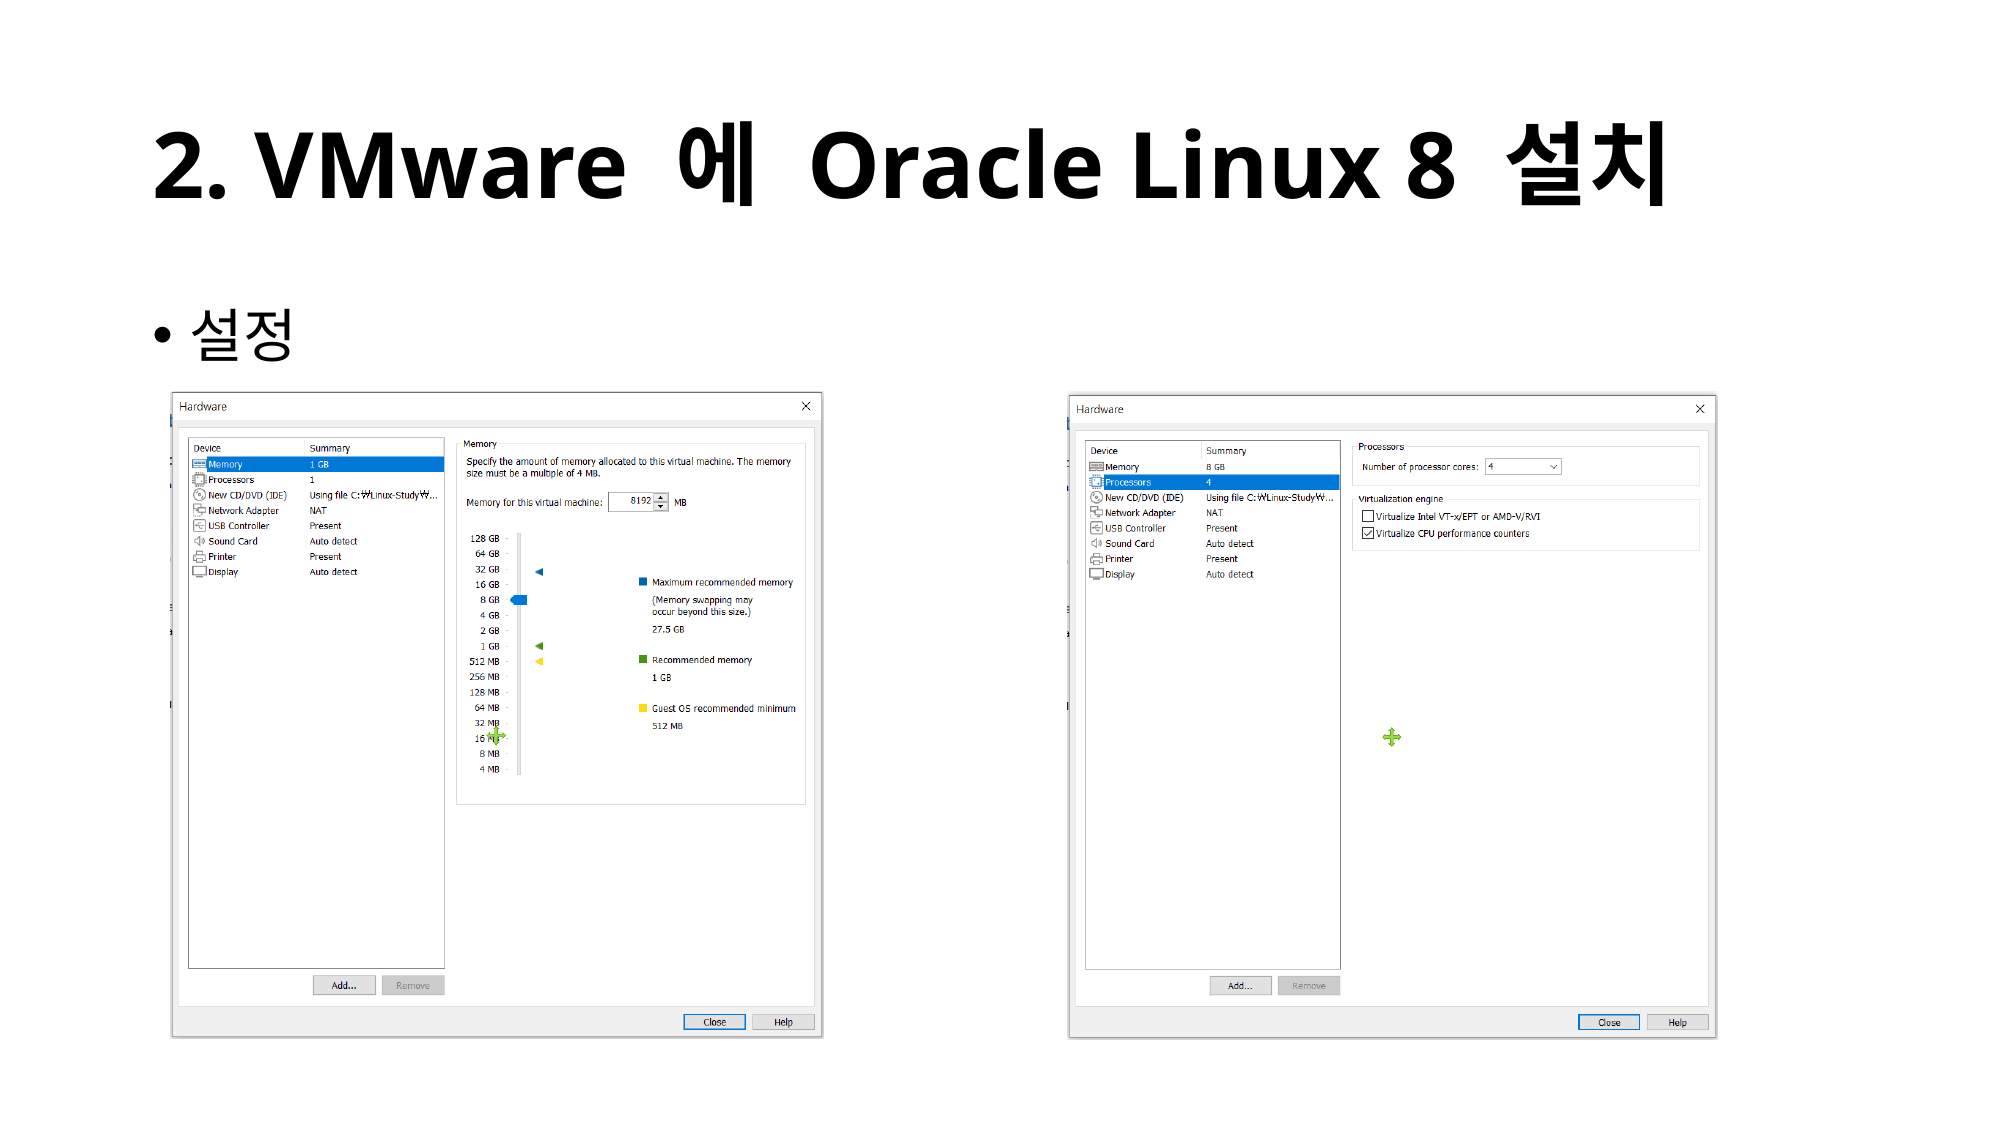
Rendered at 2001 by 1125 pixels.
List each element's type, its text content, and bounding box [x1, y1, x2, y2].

picture [1067, 391, 1718, 1040]
title 2. VMware 에 Oracle Linux 8 설치 [137, 59, 1863, 278]
picture [170, 391, 824, 1039]
list 설정 [137, 299, 1863, 1014]
